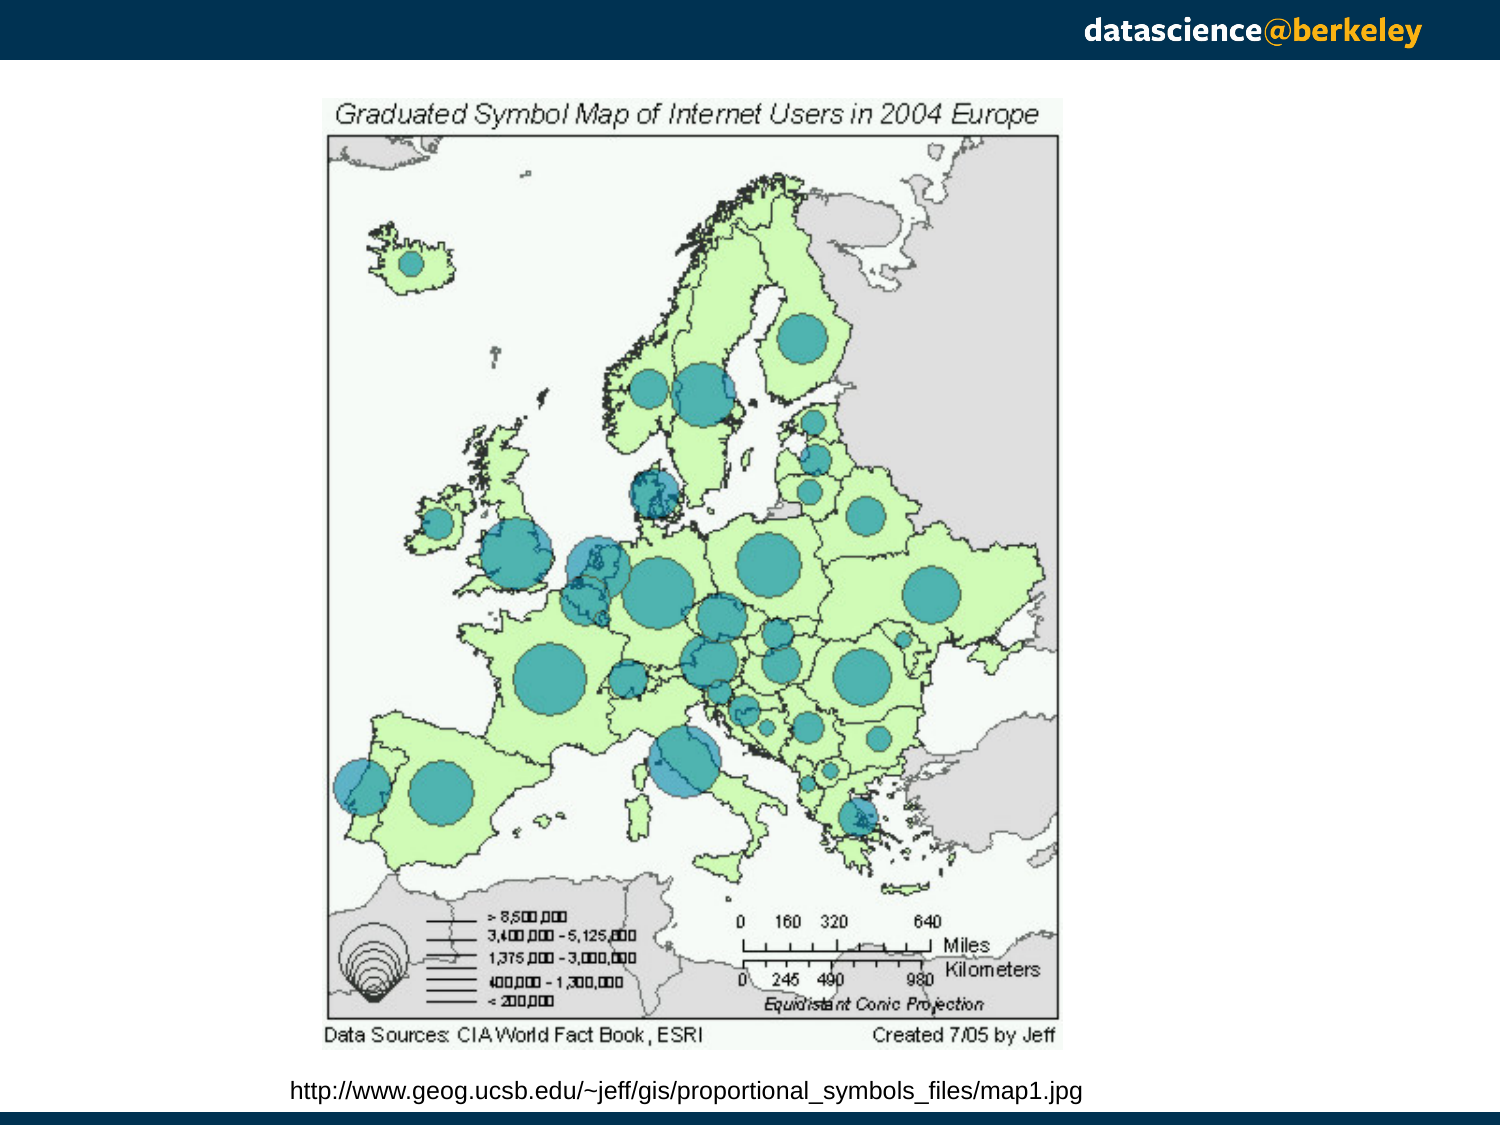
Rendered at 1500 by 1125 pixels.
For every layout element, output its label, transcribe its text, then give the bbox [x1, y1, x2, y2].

picture [322, 98, 1063, 1051]
text_box http://www.geog.ucsb.edu/~jeff/gis/proportional_symbols_files/map1.jpg [275, 1067, 1285, 1112]
picture [1079, 10, 1431, 52]
